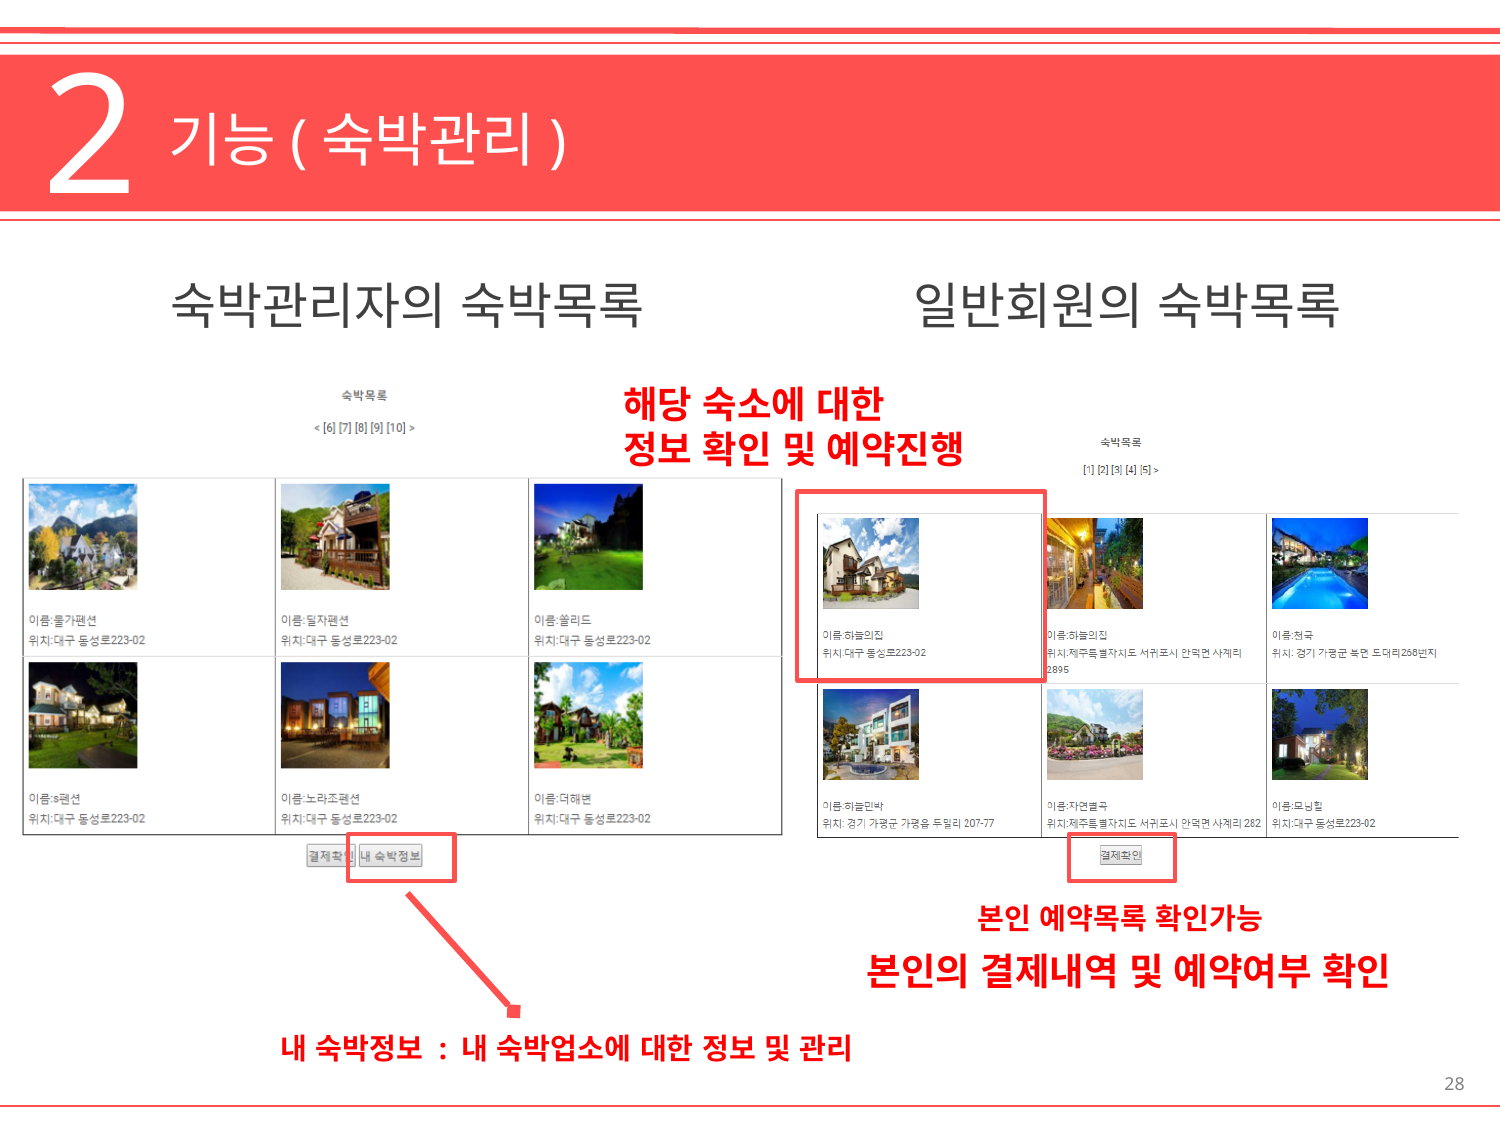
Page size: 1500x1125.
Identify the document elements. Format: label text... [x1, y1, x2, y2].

picture [813, 420, 1459, 870]
text_box [795, 489, 808, 683]
text_box 내 숙박정보 : 내 숙박업소에 대한 정보 및 관리 [265, 1023, 939, 1073]
text_box 숙박관리자의 숙박목록 [123, 267, 691, 342]
picture [0, 349, 792, 882]
text_box 2 [27, 19, 169, 234]
text_box 기능(숙박관리) [123, 95, 798, 181]
text_box 본인의 결제내역 및 예약여부 확인 [851, 940, 1418, 1001]
text_box 일반회원의 숙박목록 [844, 267, 1412, 342]
text_box 본인 예약목록 확인가능 [962, 893, 1306, 940]
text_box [407, 892, 514, 1012]
text_box [1067, 878, 1177, 883]
text_box 해당 숙소에 대한 정보 확인 및 예약진행 [795, 373, 1034, 479]
